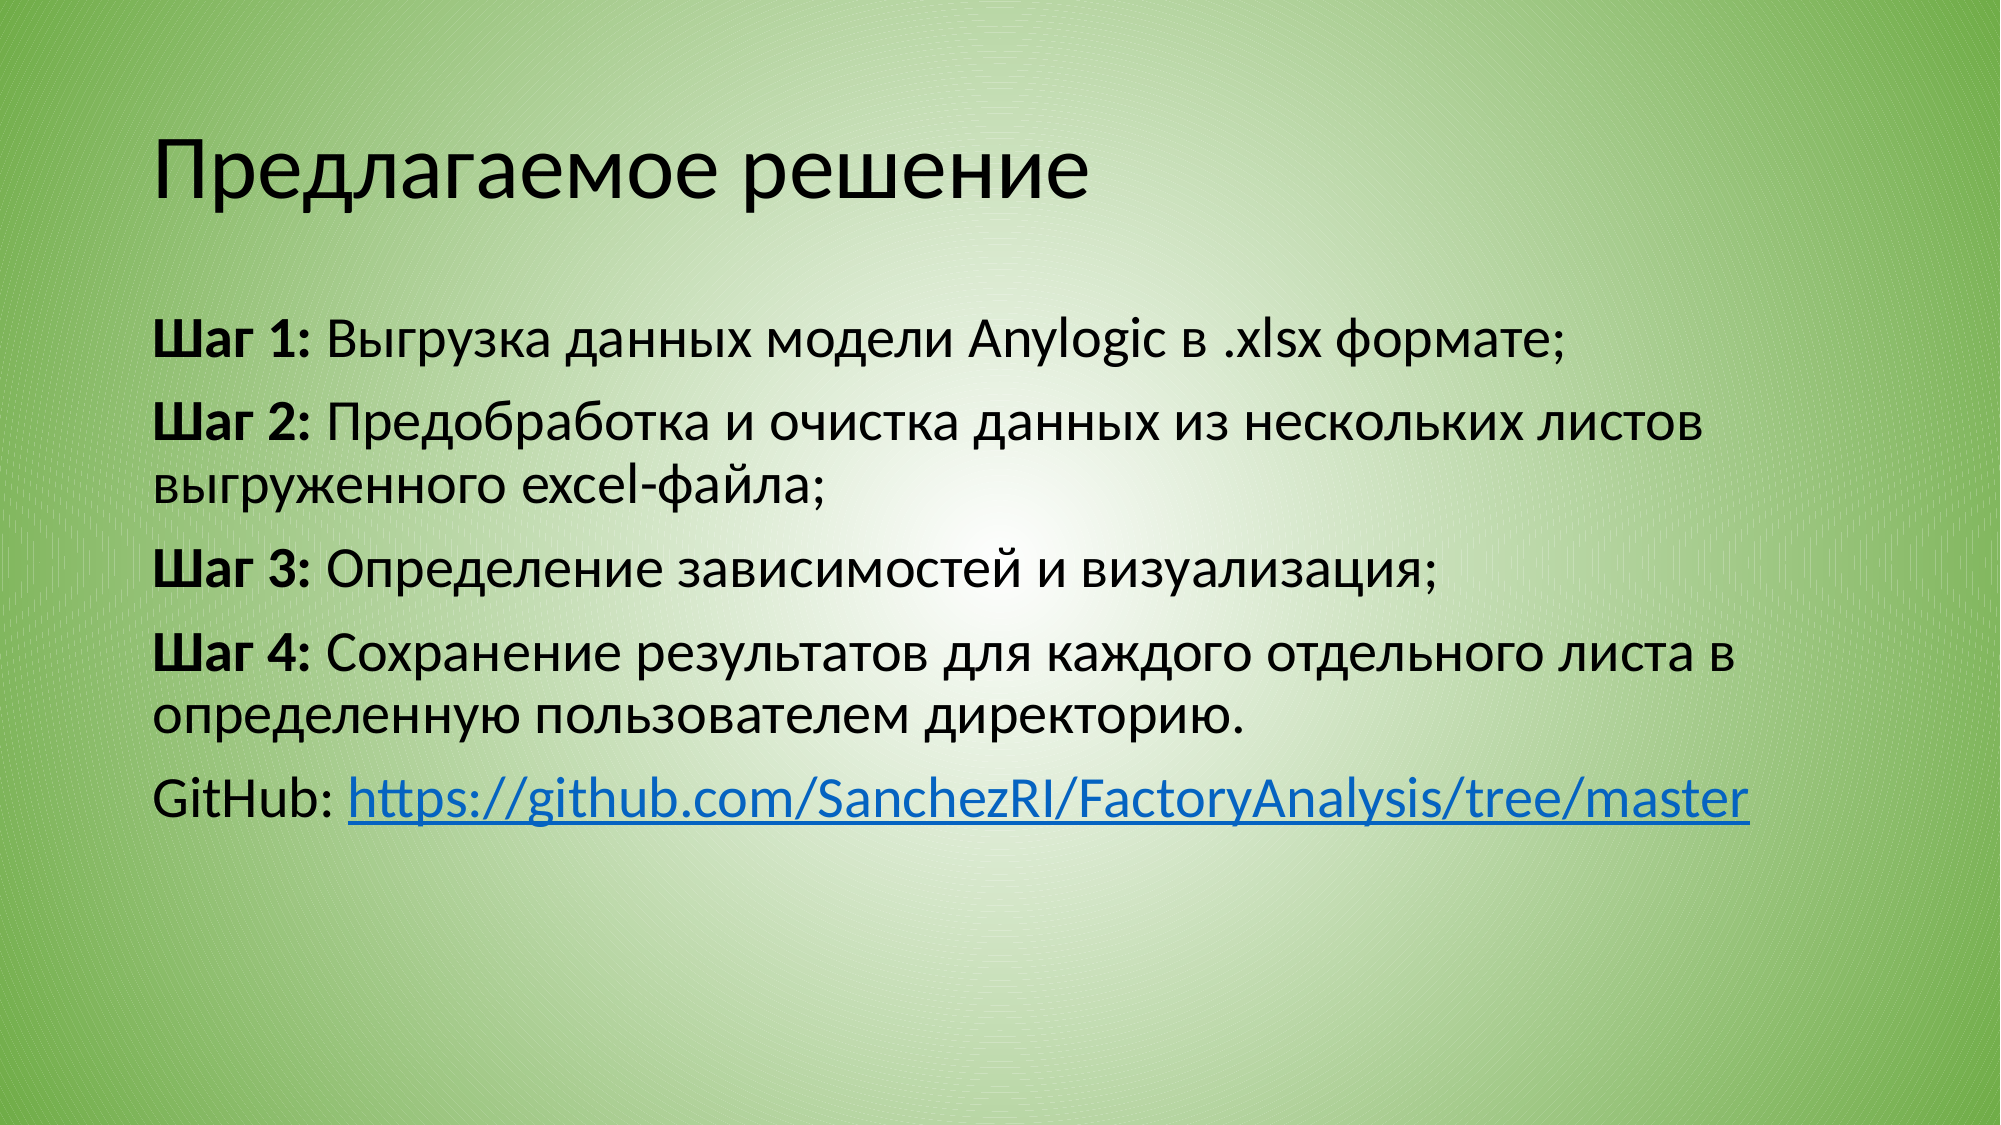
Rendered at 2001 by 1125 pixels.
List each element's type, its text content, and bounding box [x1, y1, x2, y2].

title Предлагаемое решение [137, 59, 1863, 278]
list Шаг 1: Выгрузка данных модели Anylogic в .xlsx формате; Шаг 2: Предобработка и очистка данных из нескольких листов выгруженного excel-файла; Шаг 3: Определение зависимостей и визуализация; Шаг 4: Сохранение результатов для каждого отдельного листа в определенную пользователем директорию. GitHub: https://github.com/SanchezRI/FactoryAnalysis/tree/master [137, 299, 1863, 1014]
